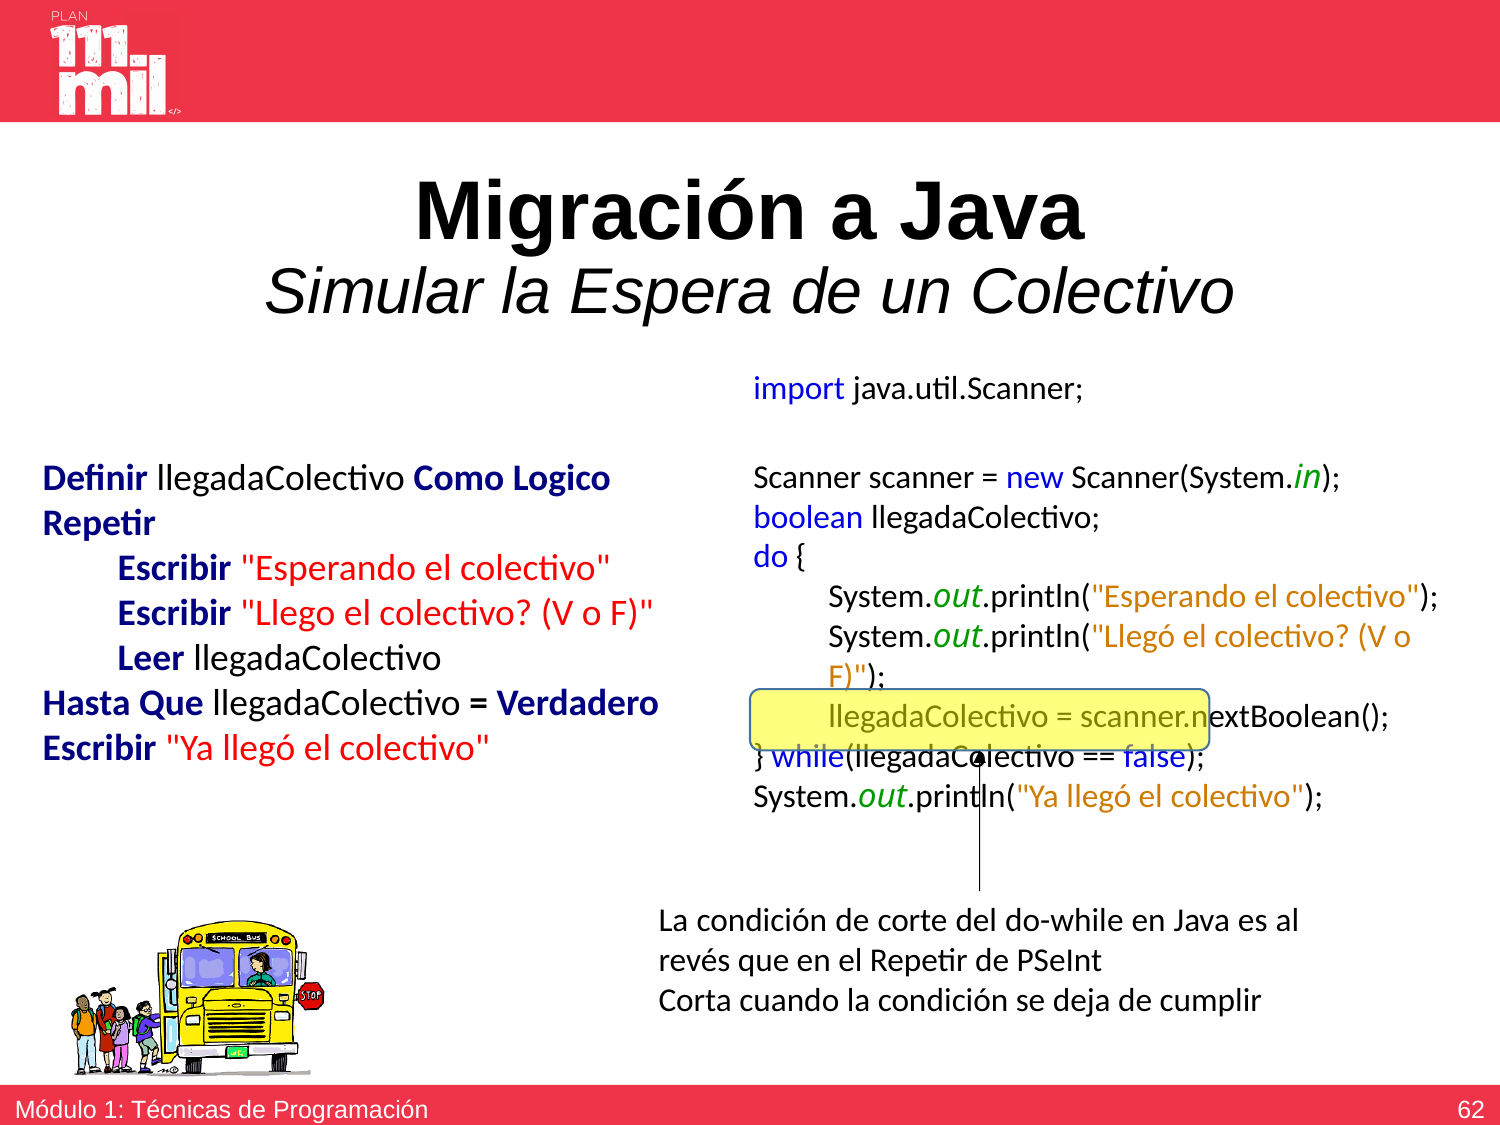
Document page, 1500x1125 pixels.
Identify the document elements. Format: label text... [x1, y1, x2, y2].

text_box Definir llegadaColectivo Como Logico Repetir Escribir "Esperando el colectivo" Escribir "Llego el colectivo? (V o F)" Leer llegadaColectivo Hasta Que llegadaColectivo = Verdadero Escribir "Ya llegó el colectivo" [27, 446, 675, 776]
text_box Scanner scanner = new Scanner(System.in); boolean llegadaColectivo; do { System.out.println("Esperando el colectivo"); System.out.println("Llegó el colectivo? (V o F)"); llegadaColectivo = scanner.nextBoolean(); } while(llegadaColectivo == false); System.out.println("Ya llegó el colectivo"); [738, 447, 1489, 822]
text_box [748, 688, 1211, 752]
text_box La condición de corte del do-while en Java es al revés que en el Repetir de PSeInt Corta cuando la condición se deja de cumplir [643, 891, 1316, 1026]
slide_number 61 [1162, 1078, 1500, 1125]
footer Módulo 1: Técnicas de Programación [0, 1078, 507, 1125]
title Migración a Java Simular la Espera de un Colectivo [103, 147, 1397, 348]
picture [69, 919, 325, 1079]
text_box import java.util.Scanner; [738, 358, 1500, 414]
